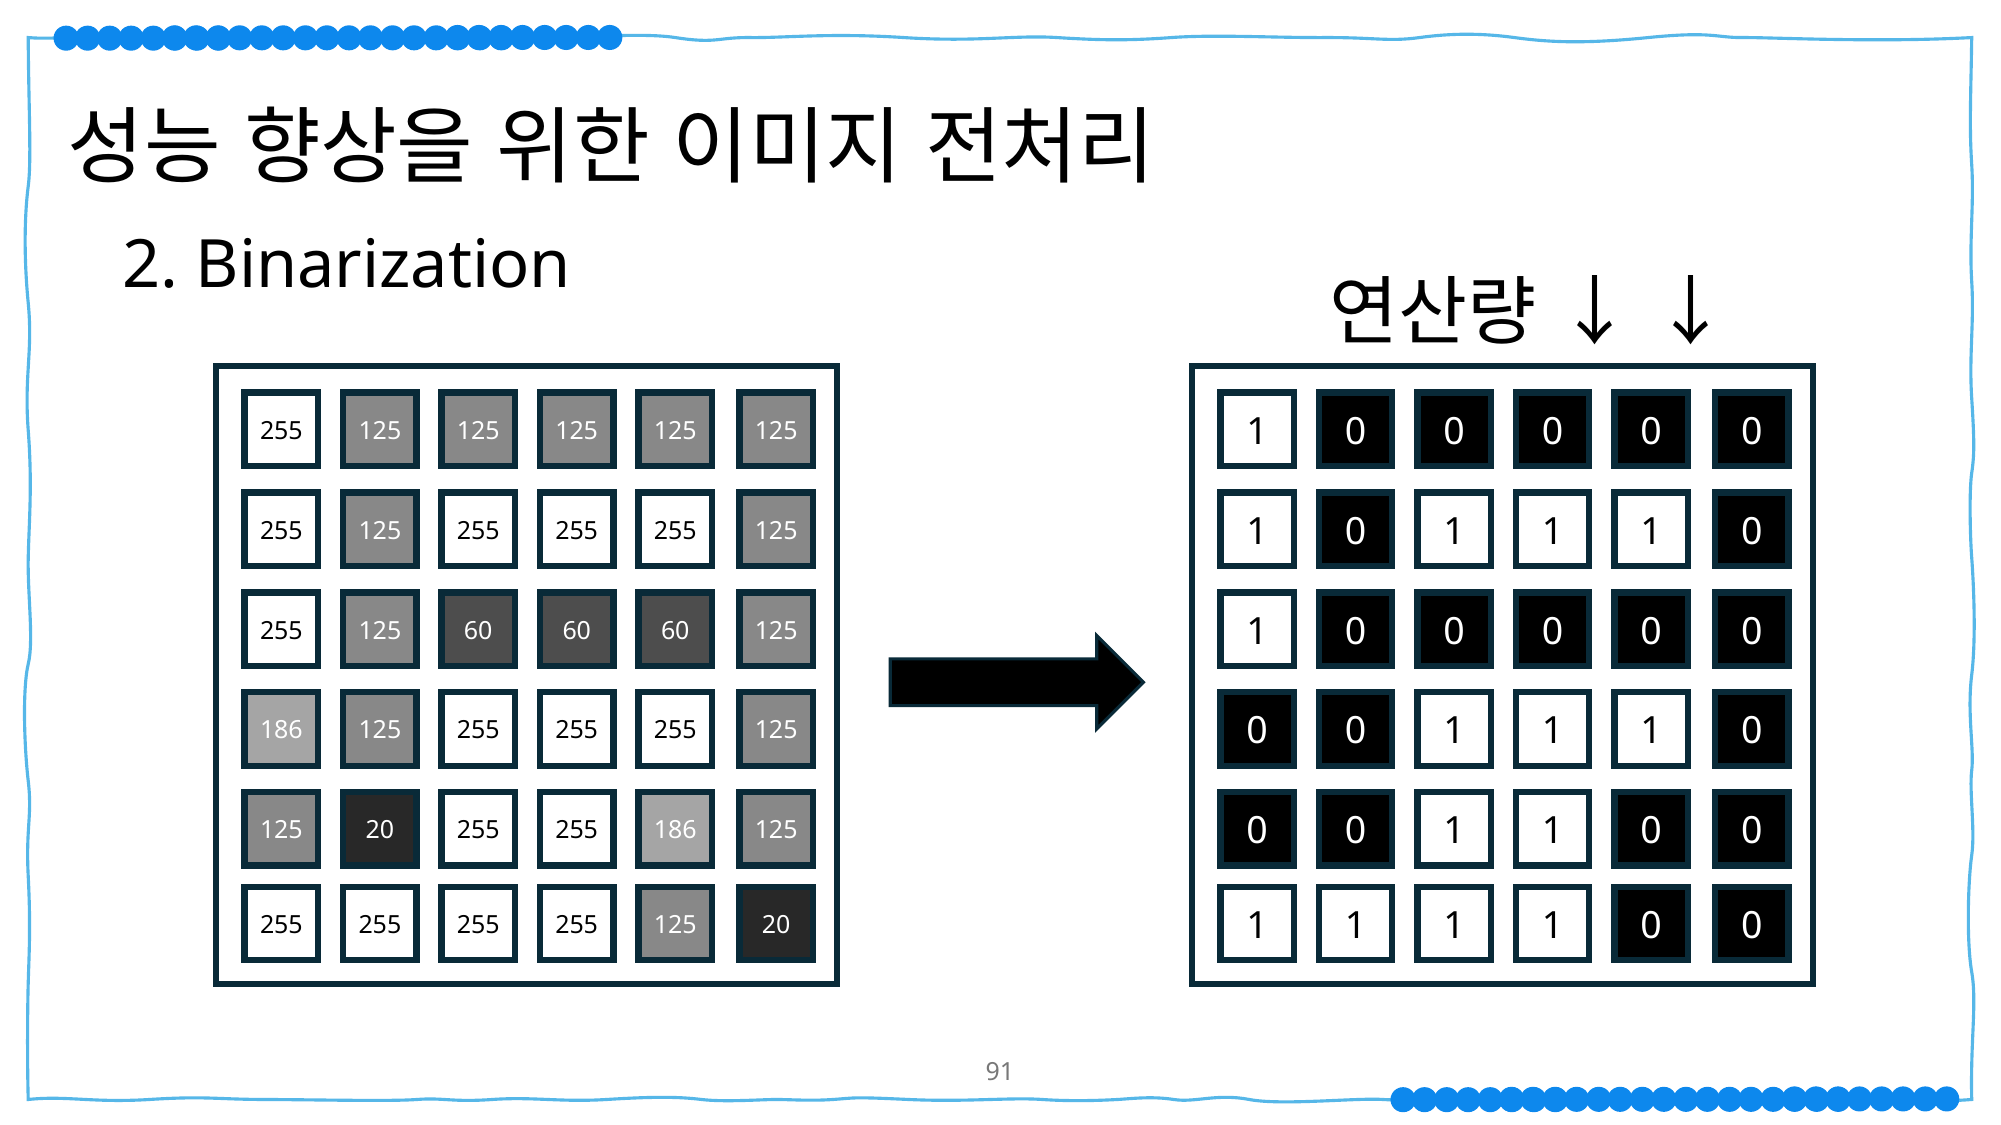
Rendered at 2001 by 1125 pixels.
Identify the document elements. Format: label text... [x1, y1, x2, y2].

text_box [888, 631, 1146, 733]
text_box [215, 365, 838, 985]
slide_number 90 [1094, 1099, 1225, 1103]
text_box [53, 24, 623, 52]
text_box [1389, 1085, 1960, 1113]
text_box 2. Binarization [107, 213, 587, 309]
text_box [1191, 365, 1814, 985]
text_box 연산량 ↓ ↓ [1314, 256, 1744, 362]
text_box [22, 32, 1976, 1104]
